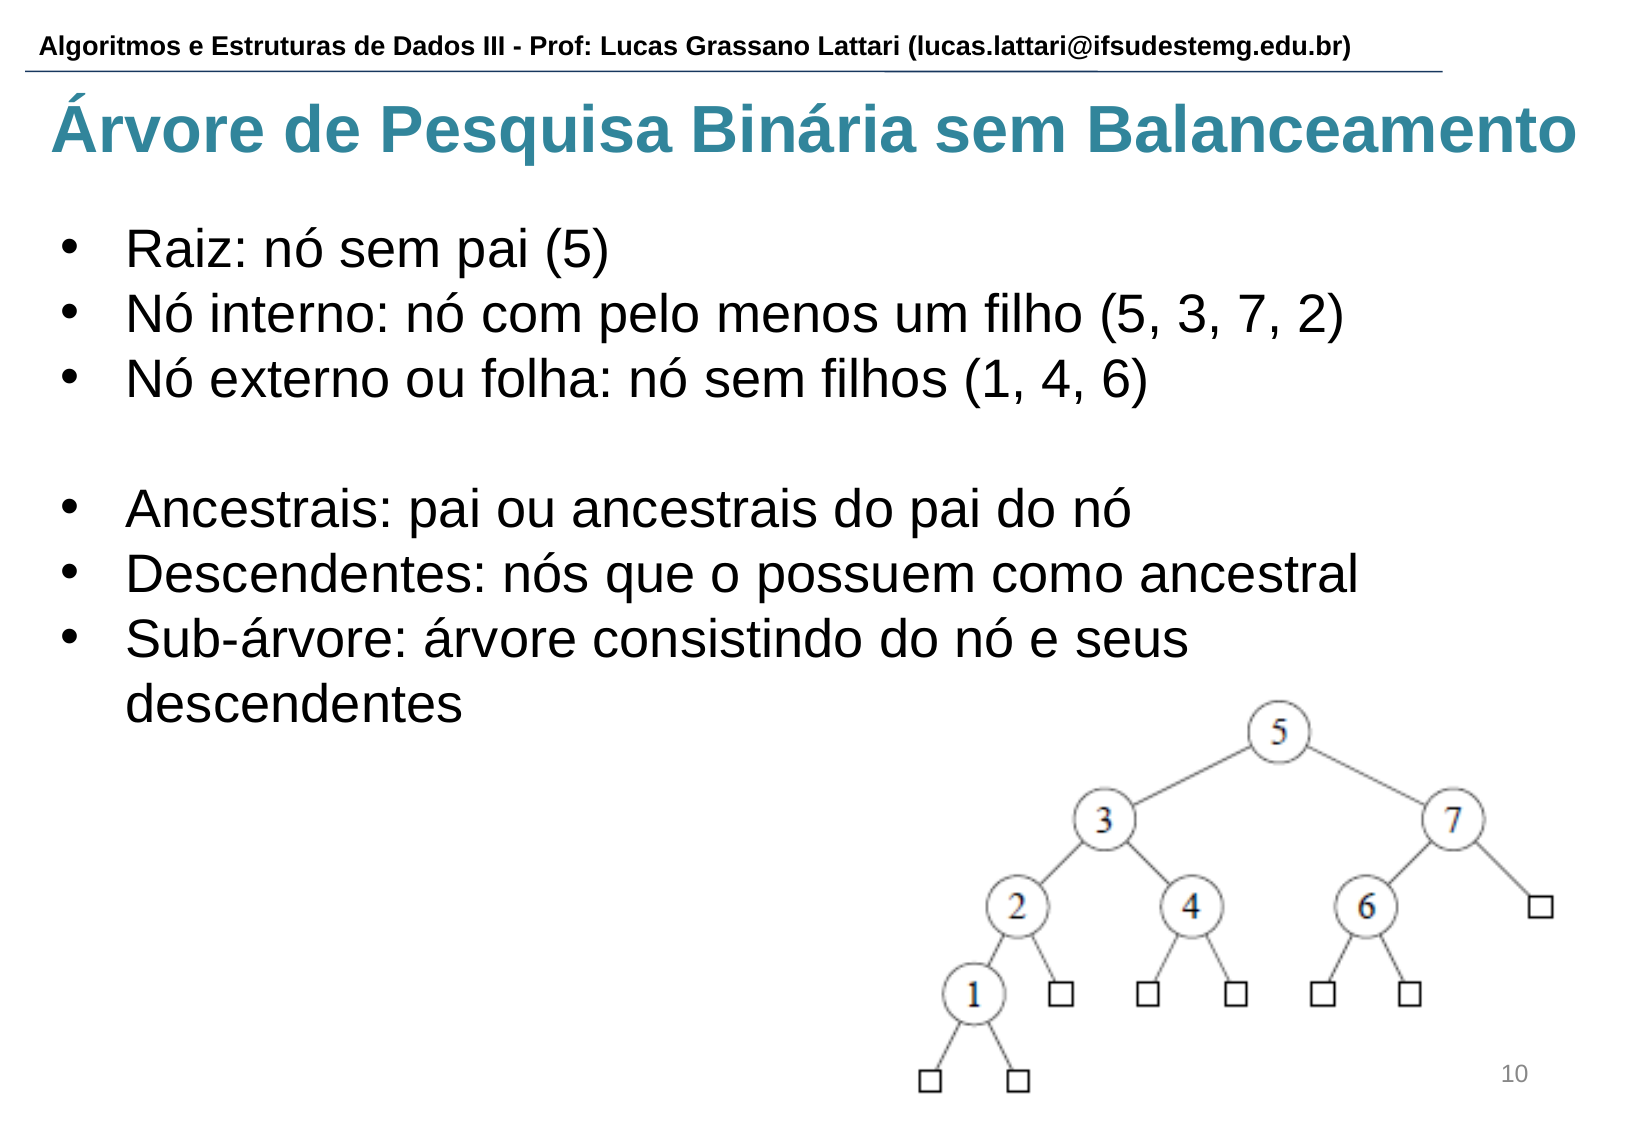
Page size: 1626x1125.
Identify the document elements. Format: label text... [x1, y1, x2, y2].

title Árvore de Pesquisa Binária sem Balanceamento [35, 78, 1600, 183]
text_box Raiz: nó sem pai (5) Nó interno: nó com pelo menos um filho (5, 3, 7, 2) Nó externo ou folha: nó sem filhos (1, 4, 6) Ancestrais: pai ou ancestrais do pai do nó Descendentes: nós que o possuem como ancestral Sub-árvore: árvore consistindo do nó e seus descendentes [35, 206, 1544, 961]
picture [910, 694, 1576, 1105]
